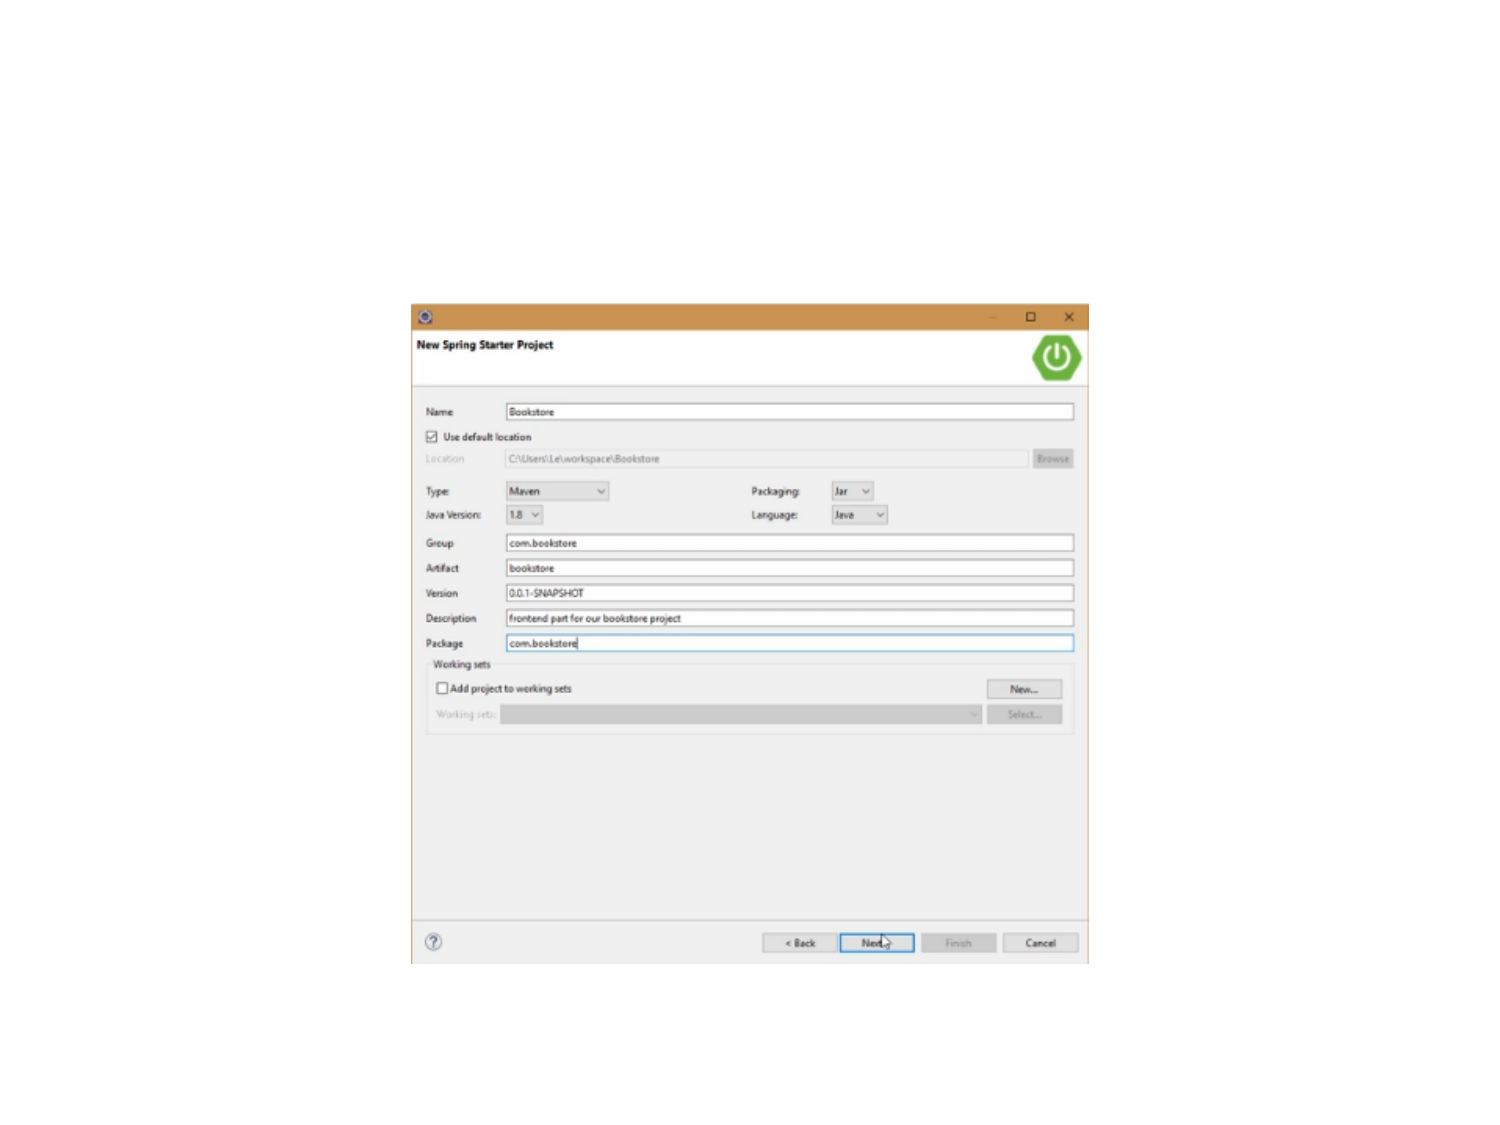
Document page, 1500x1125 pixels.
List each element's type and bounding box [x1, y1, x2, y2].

list [411, 303, 1089, 964]
